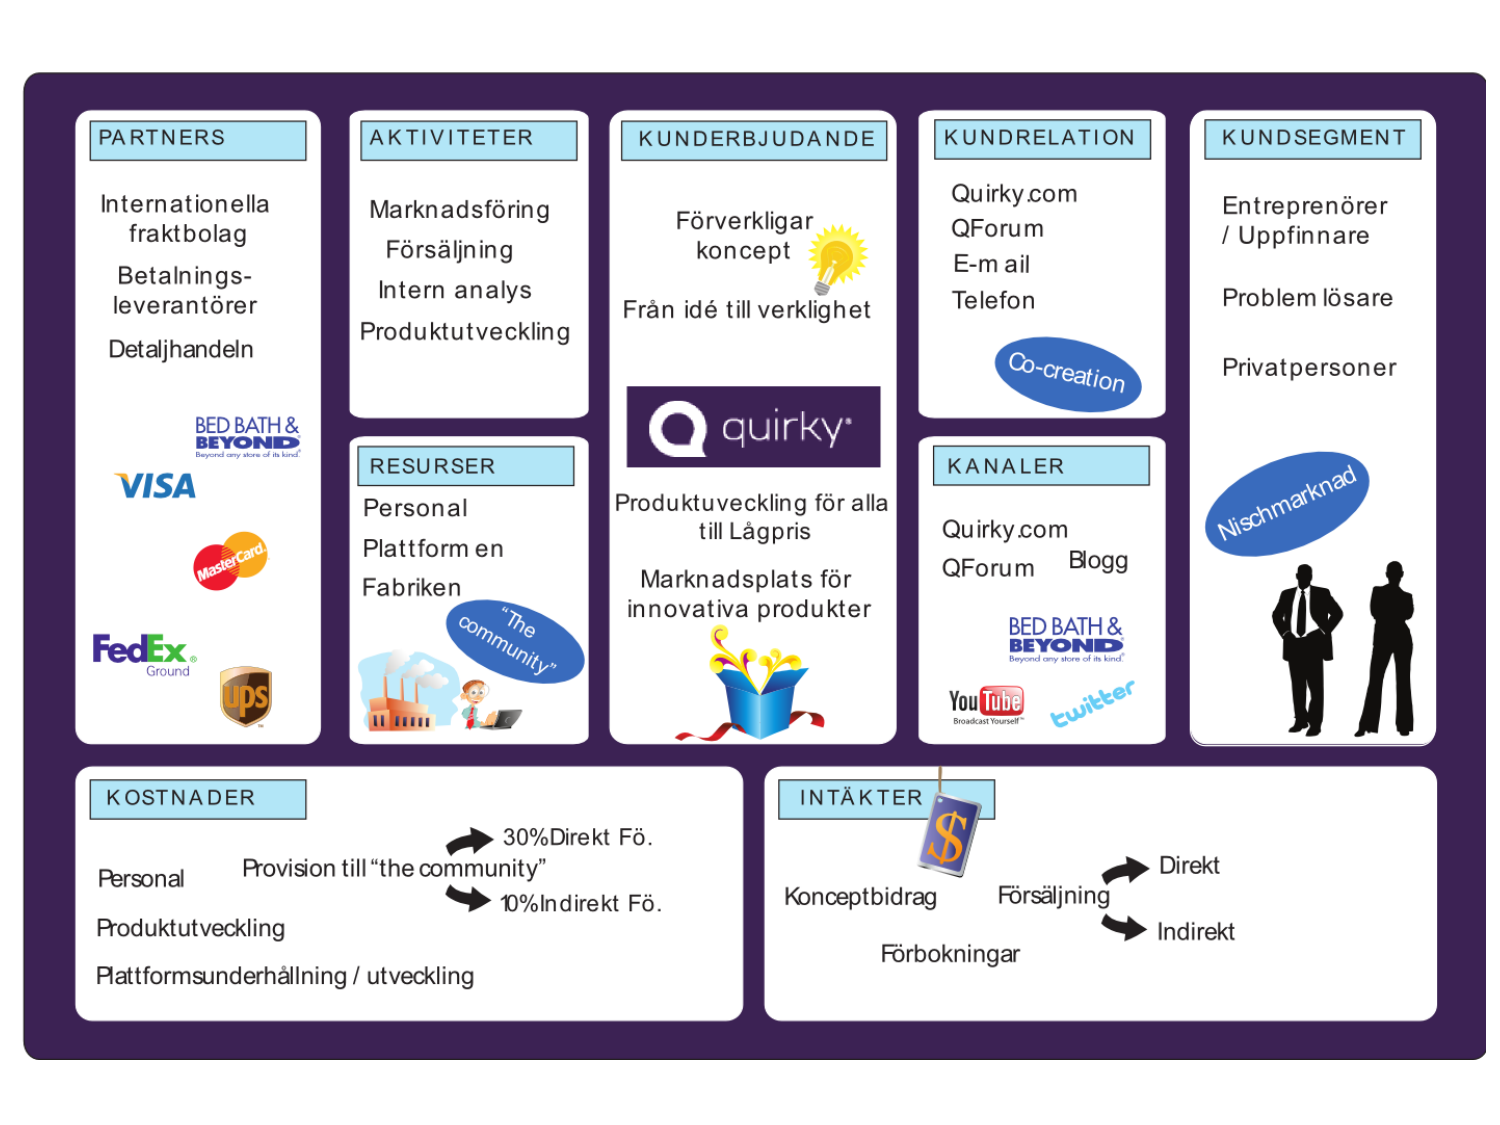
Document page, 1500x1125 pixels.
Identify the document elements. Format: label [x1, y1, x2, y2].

picture [9, 62, 1487, 1060]
